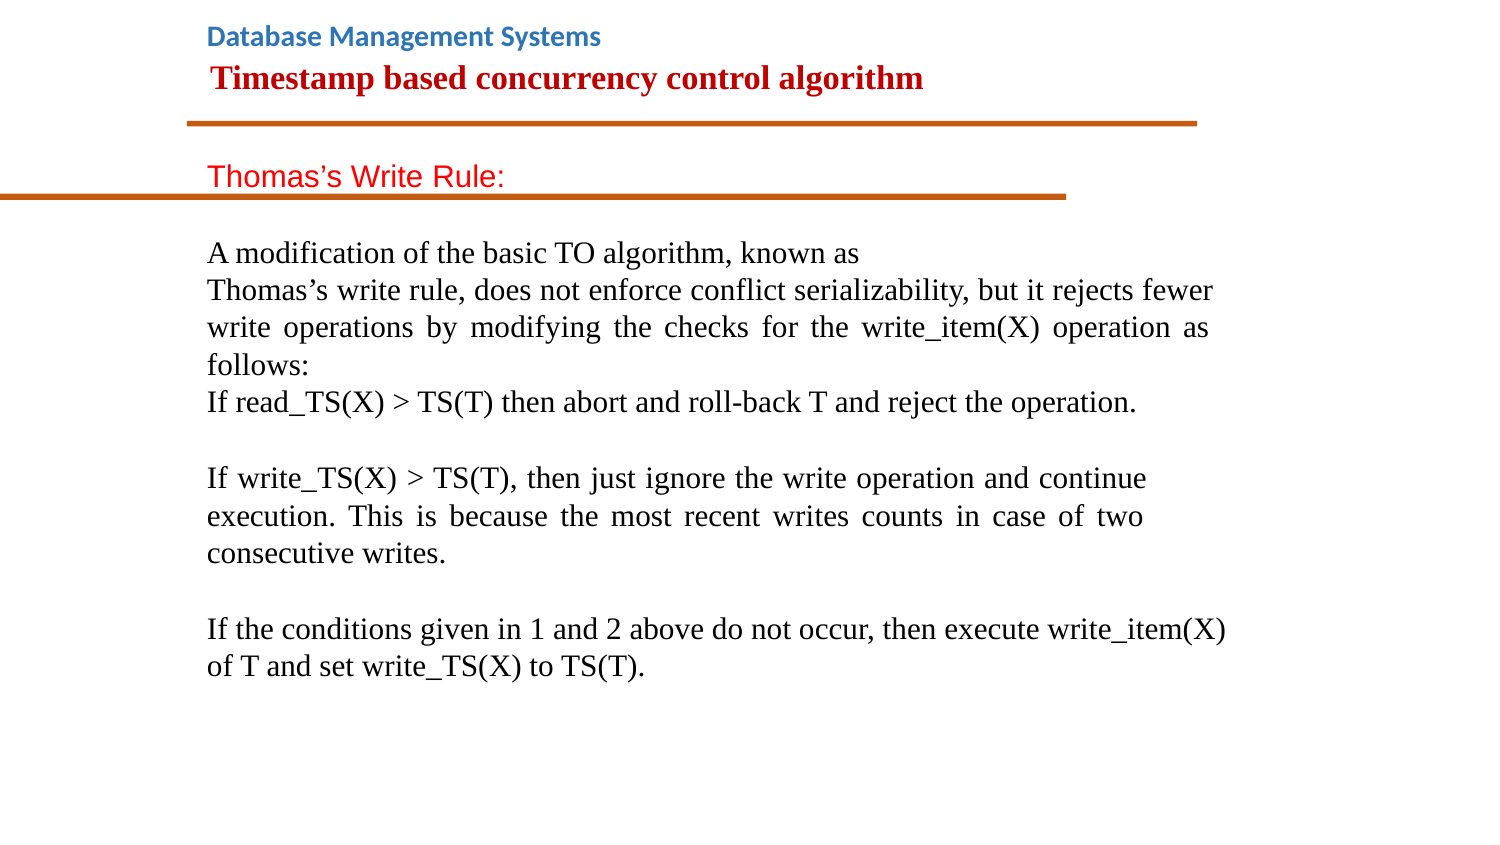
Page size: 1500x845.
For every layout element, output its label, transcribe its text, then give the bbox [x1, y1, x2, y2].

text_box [191, 480, 1157, 539]
text_box [186, 120, 1198, 127]
title Database Management Systems Timestamp based concurrency control algorithm [205, 0, 1168, 120]
text_box Thomas’s Write Rule: A modification of the basic TO algorithm, known as Thomas’s write rule, does not enforce conflict serializability, but it rejects fewer write operations by modifying the checks for the write_item(X) operation as follows: If read_TS(X) > TS(T) then abort and roll-back T and reject the operation. If write_TS(X) > TS(T), then just ignore the write operation and continue execution. This is because the most recent writes counts in case of two consecutive writes. If the conditions given in 1 and 2 above do not occur, then execute write_item(X) of T and set write_TS(X) to TS(T). [205, 155, 1243, 683]
